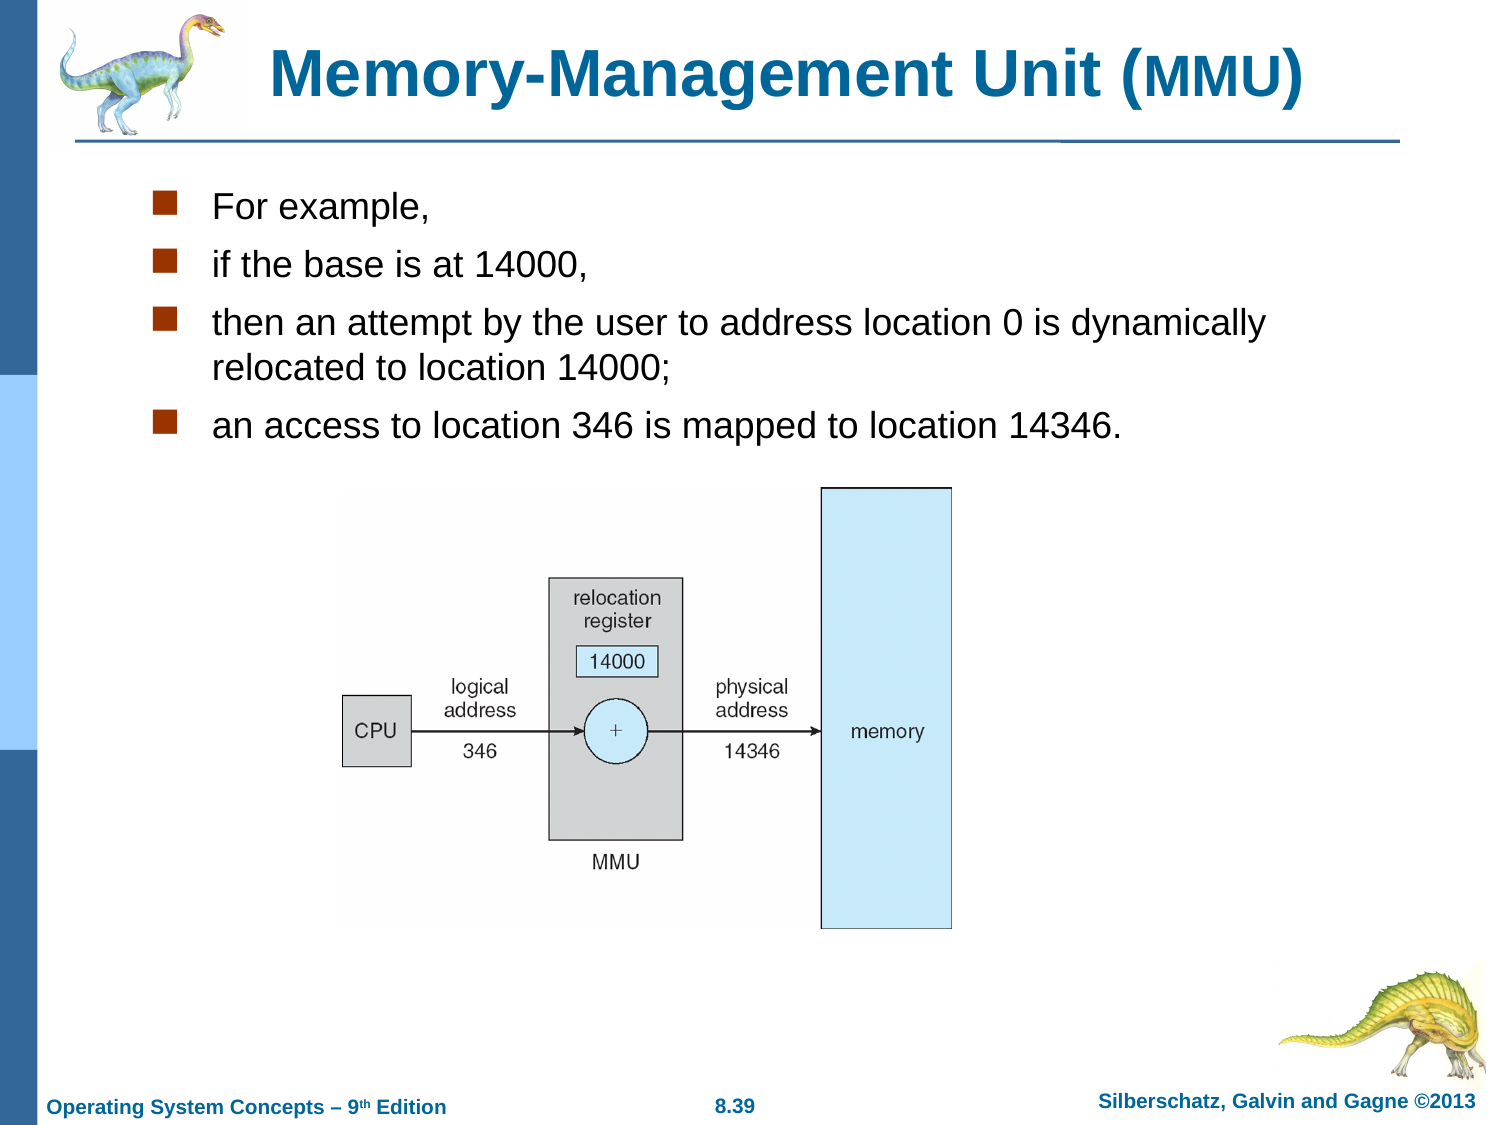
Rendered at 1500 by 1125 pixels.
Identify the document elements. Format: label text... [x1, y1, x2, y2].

list For example, if the base is at 14000, then an attempt by the user to address location 0 is dynamically relocated to location 14000; an access to location 346 is mapped to location 14346. [140, 174, 1302, 911]
picture [46, 0, 243, 149]
picture [342, 486, 953, 929]
picture [1275, 959, 1486, 1090]
title Memory-Management Unit (MMU) [144, 23, 1431, 118]
